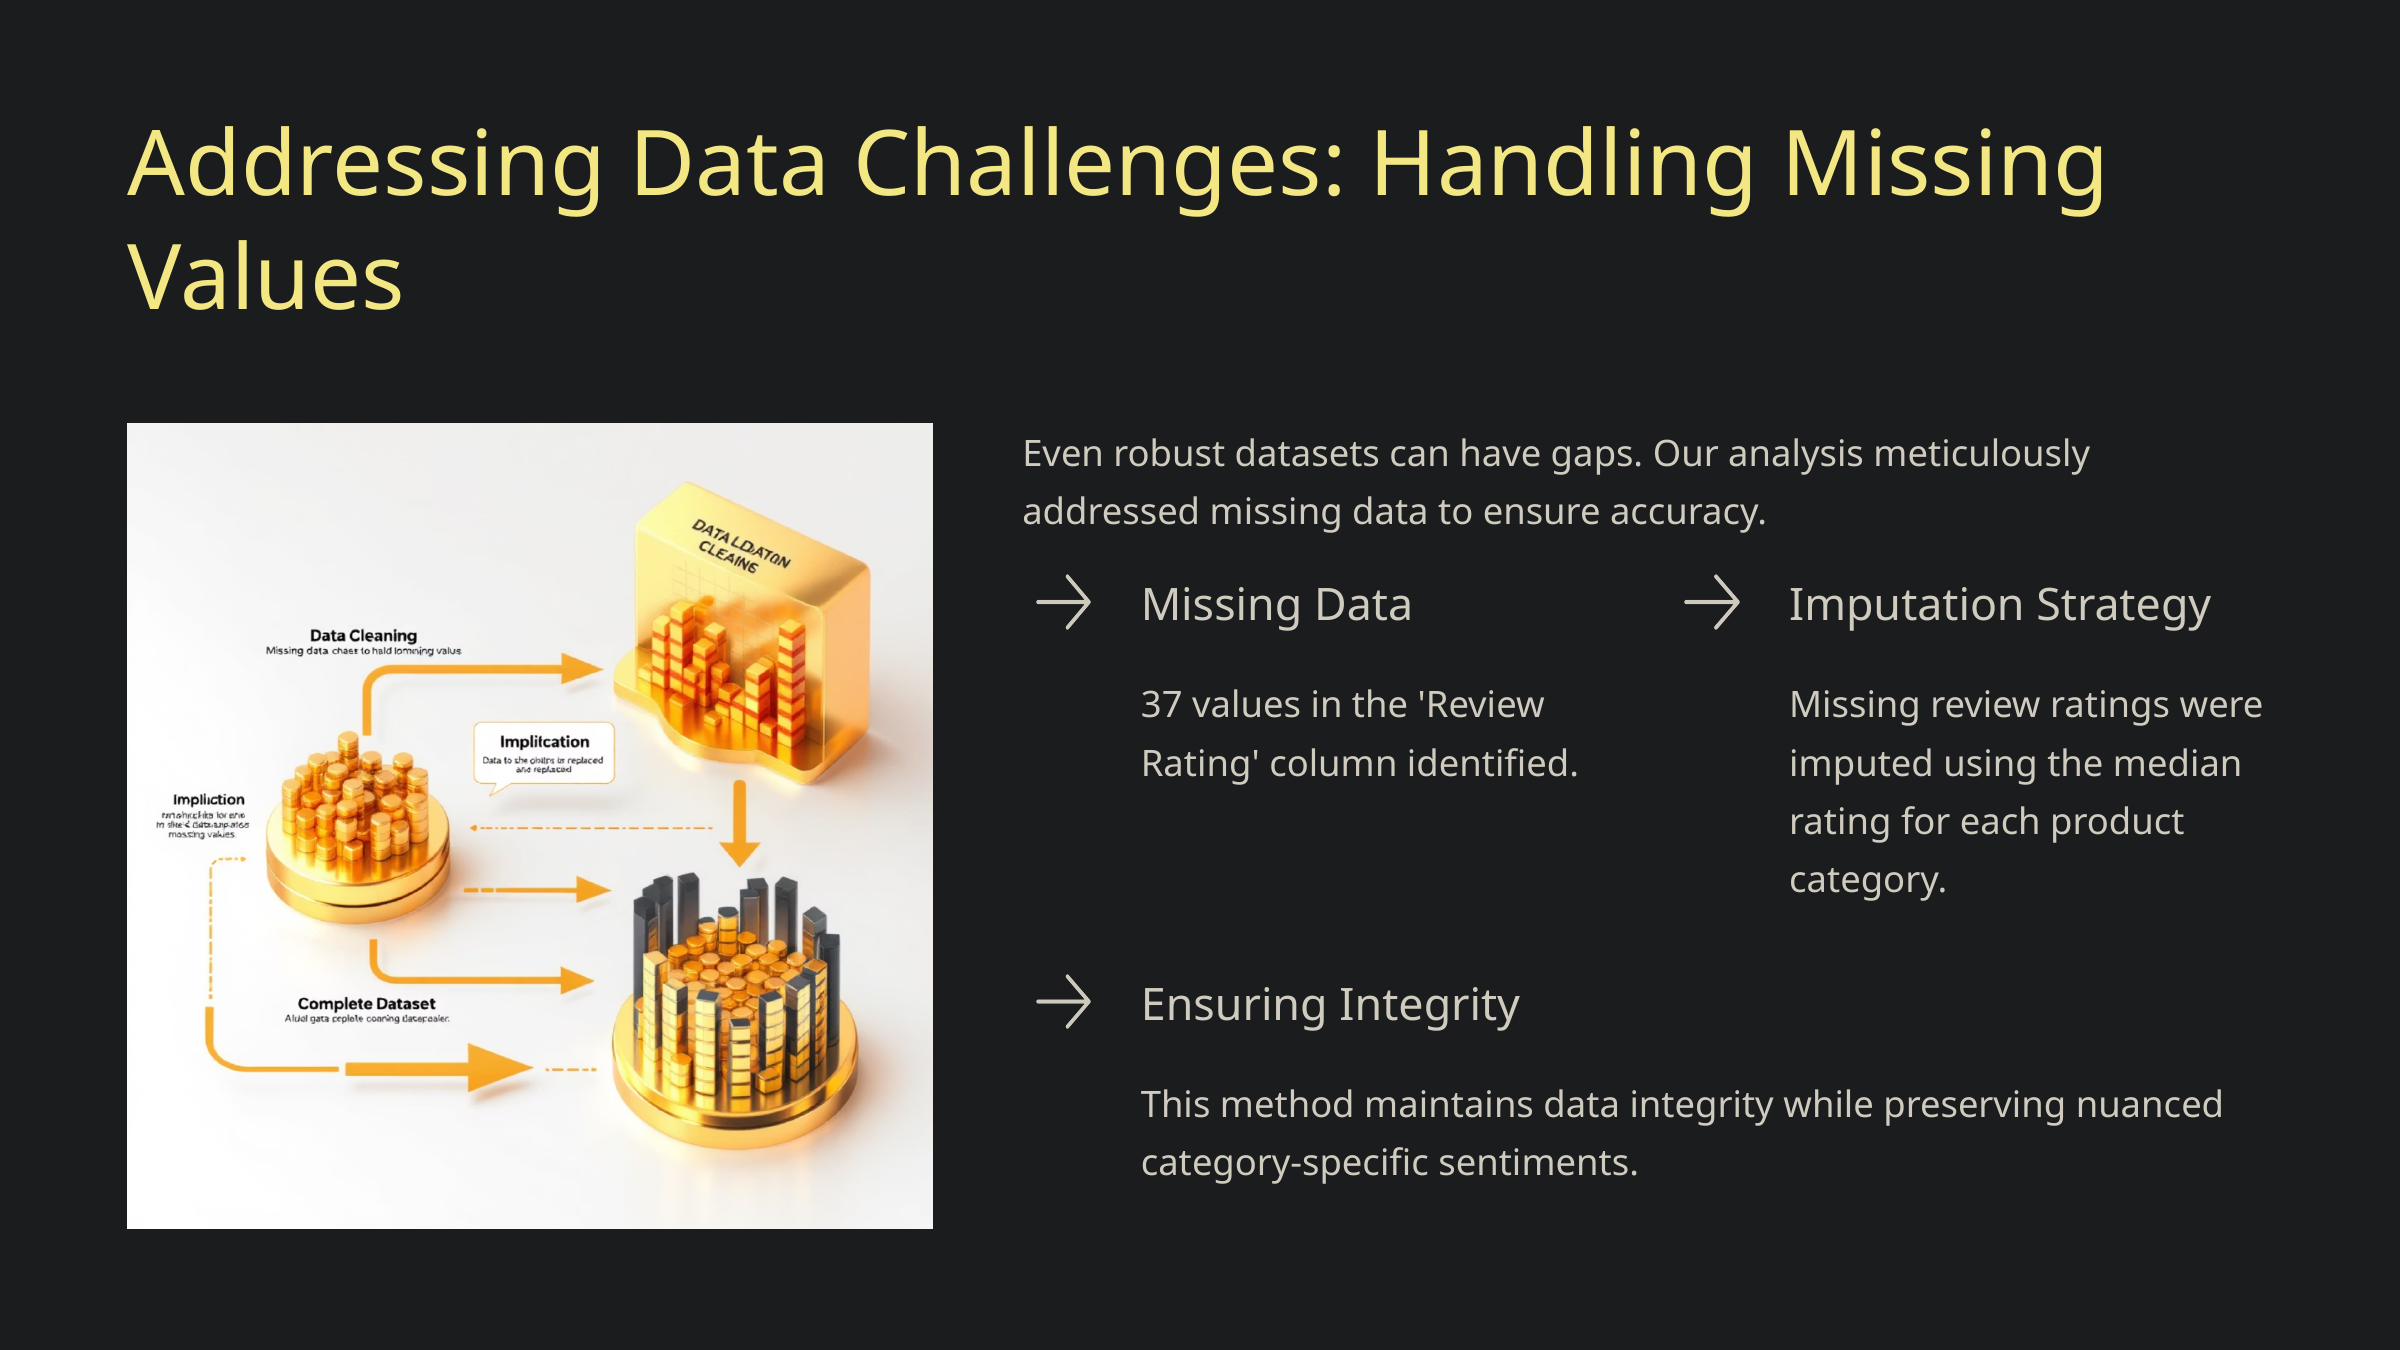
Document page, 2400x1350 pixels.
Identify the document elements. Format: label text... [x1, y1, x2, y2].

text_box This method maintains data integrity while preserving nuanced category-specific sentiments. [1140, 1066, 2274, 1184]
text_box Missing Data [1140, 573, 1597, 631]
picture [1035, 574, 1091, 630]
text_box 37 values in the 'Review Rating' column identified. [1140, 666, 1626, 784]
text_box Even robust datasets can have gaps. Our analysis meticulously addressed missing data to ensure accuracy. [1022, 415, 2274, 533]
picture [127, 423, 933, 1229]
picture [1035, 974, 1091, 1029]
text_box Addressing Data Challenges: Handling Missing Values [127, 100, 2273, 329]
text_box Imputation Strategy [1789, 573, 2246, 631]
text_box Ensuring Integrity [1140, 973, 1597, 1031]
text_box Missing review ratings were imputed using the median rating for each product category. [1789, 666, 2274, 901]
picture [1684, 574, 1740, 630]
